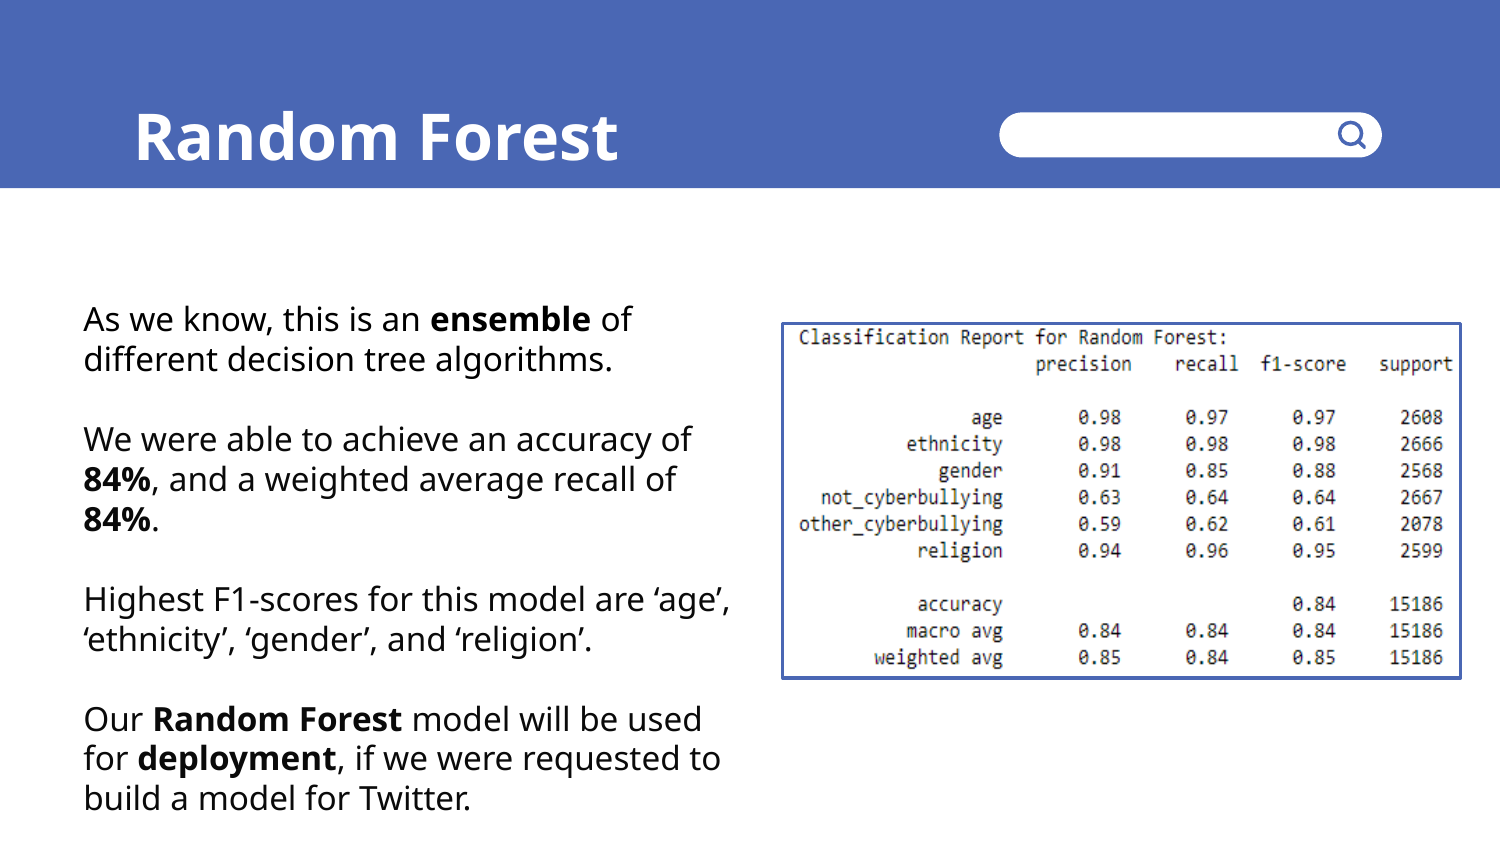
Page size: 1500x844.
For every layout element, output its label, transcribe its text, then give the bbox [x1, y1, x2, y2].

picture [783, 324, 1460, 677]
text_box As we know, this is an ensemble of different decision tree algorithms. We were able to achieve an accuracy of 84%, and a weighted average recall of 84%. Highest F1-scores for this model are ‘age’, ‘ethnicity’, ‘gender’, and ‘religion’. Our Random Forest model will be used for deployment, if we were requested to build a model for Twitter. [68, 283, 762, 833]
title Random Forest [118, 88, 972, 182]
